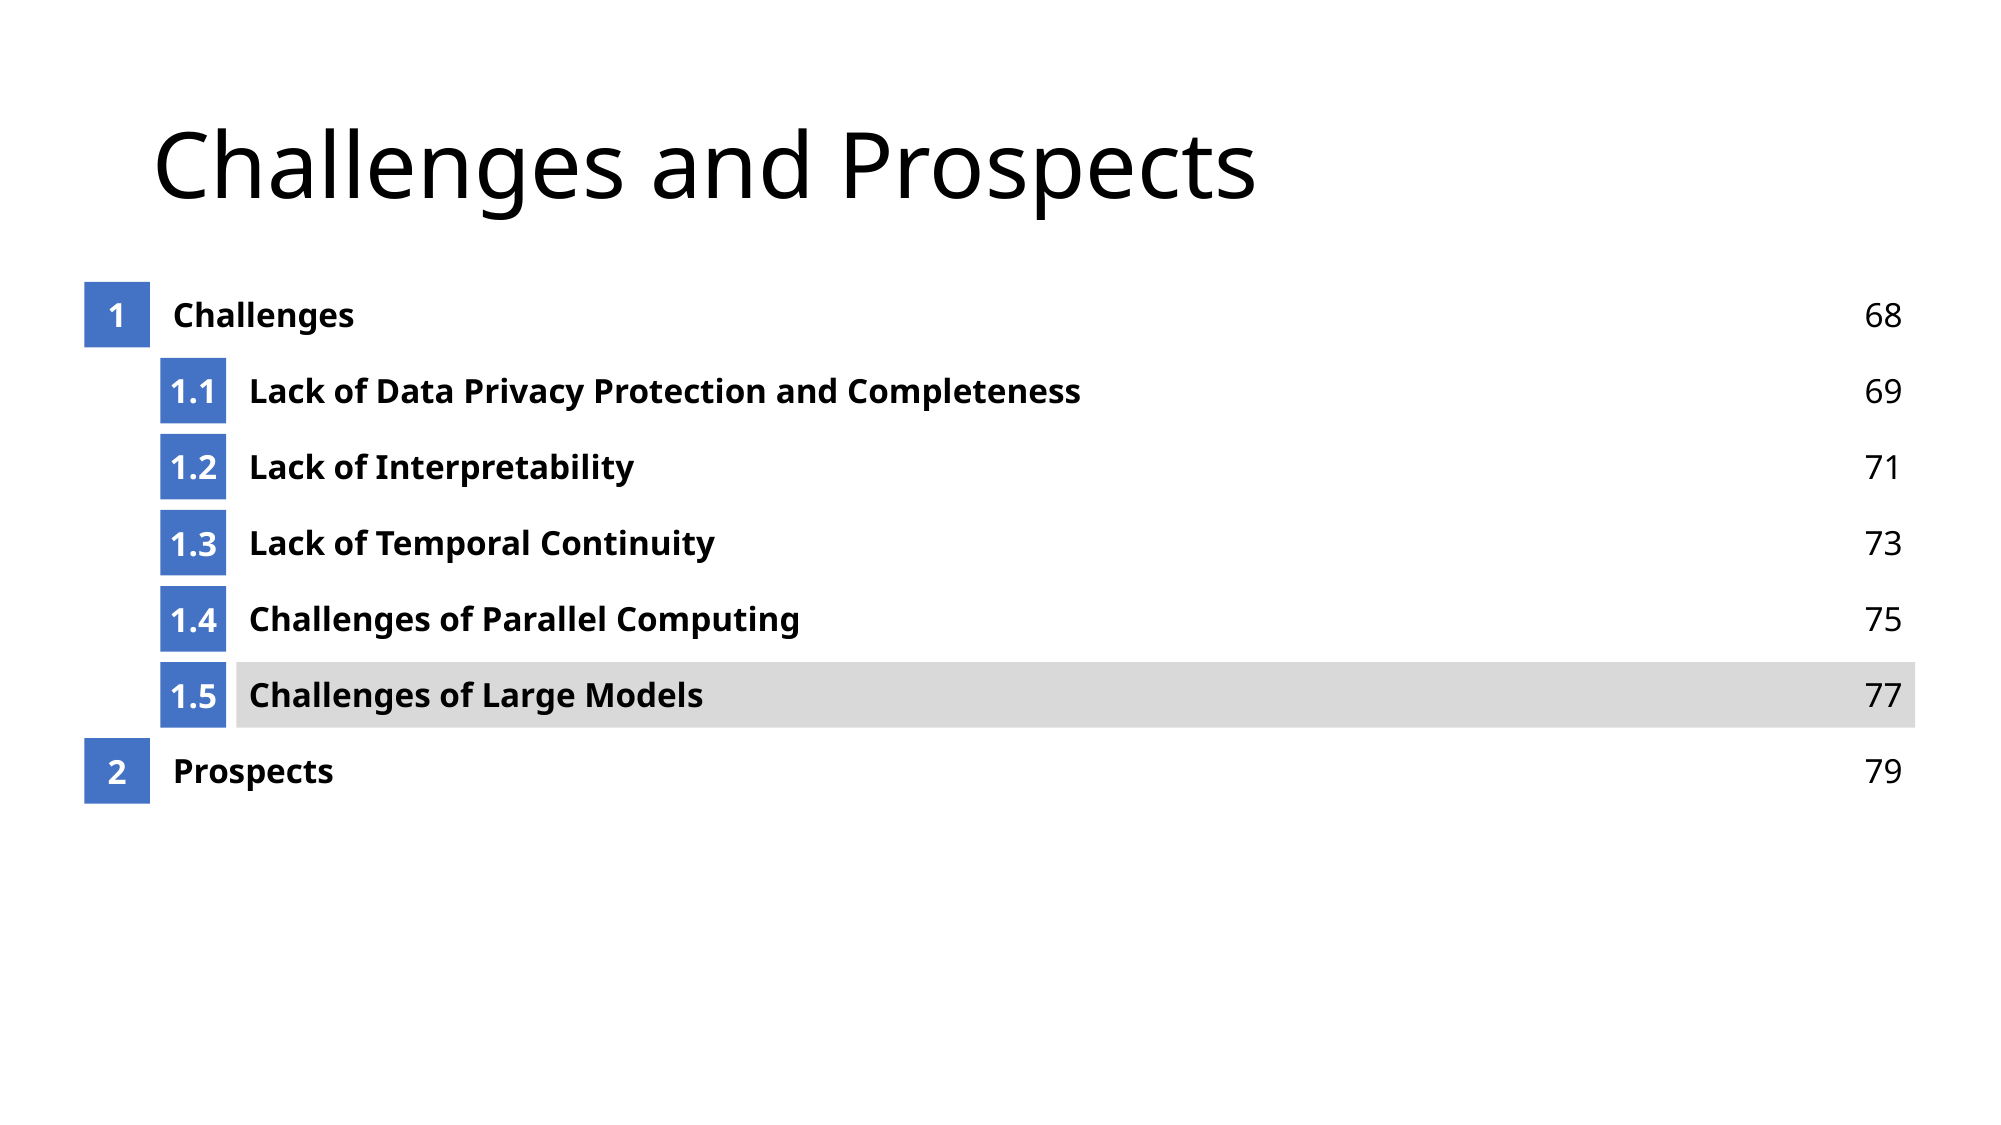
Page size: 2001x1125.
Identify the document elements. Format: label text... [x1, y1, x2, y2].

text_box 68 [1884, 281, 1904, 348]
text_box Challenges of Parallel Computing [235, 585, 1014, 653]
text_box 1 [83, 281, 151, 348]
text_box 1.4 [159, 585, 227, 653]
text_box 1.2 [159, 433, 227, 500]
text_box Challenges of Large Models [235, 661, 1014, 729]
text_box 73 [1884, 509, 1904, 577]
text_box Challenges [159, 281, 1014, 348]
text_box 2 [83, 737, 151, 805]
text_box [1014, 661, 1884, 729]
text_box Lack of Interpretability [235, 433, 1014, 500]
text_box 75 [1884, 585, 1904, 653]
text_box 79 [1884, 737, 1904, 805]
text_box 1.5 [159, 661, 227, 729]
text_box 71 [1884, 433, 1904, 500]
text_box Lack of Data Privacy Protection and Completeness [235, 357, 1014, 424]
text_box 69 [1884, 357, 1904, 424]
text_box [1904, 661, 1916, 729]
text_box 77 [1884, 661, 1904, 729]
text_box Lack of Temporal Continuity [235, 509, 1014, 577]
title Challenges and Prospects [137, 59, 1863, 278]
text_box Prospects [159, 737, 1014, 805]
text_box 1.1 [159, 357, 227, 424]
text_box 1.3 [159, 509, 227, 577]
